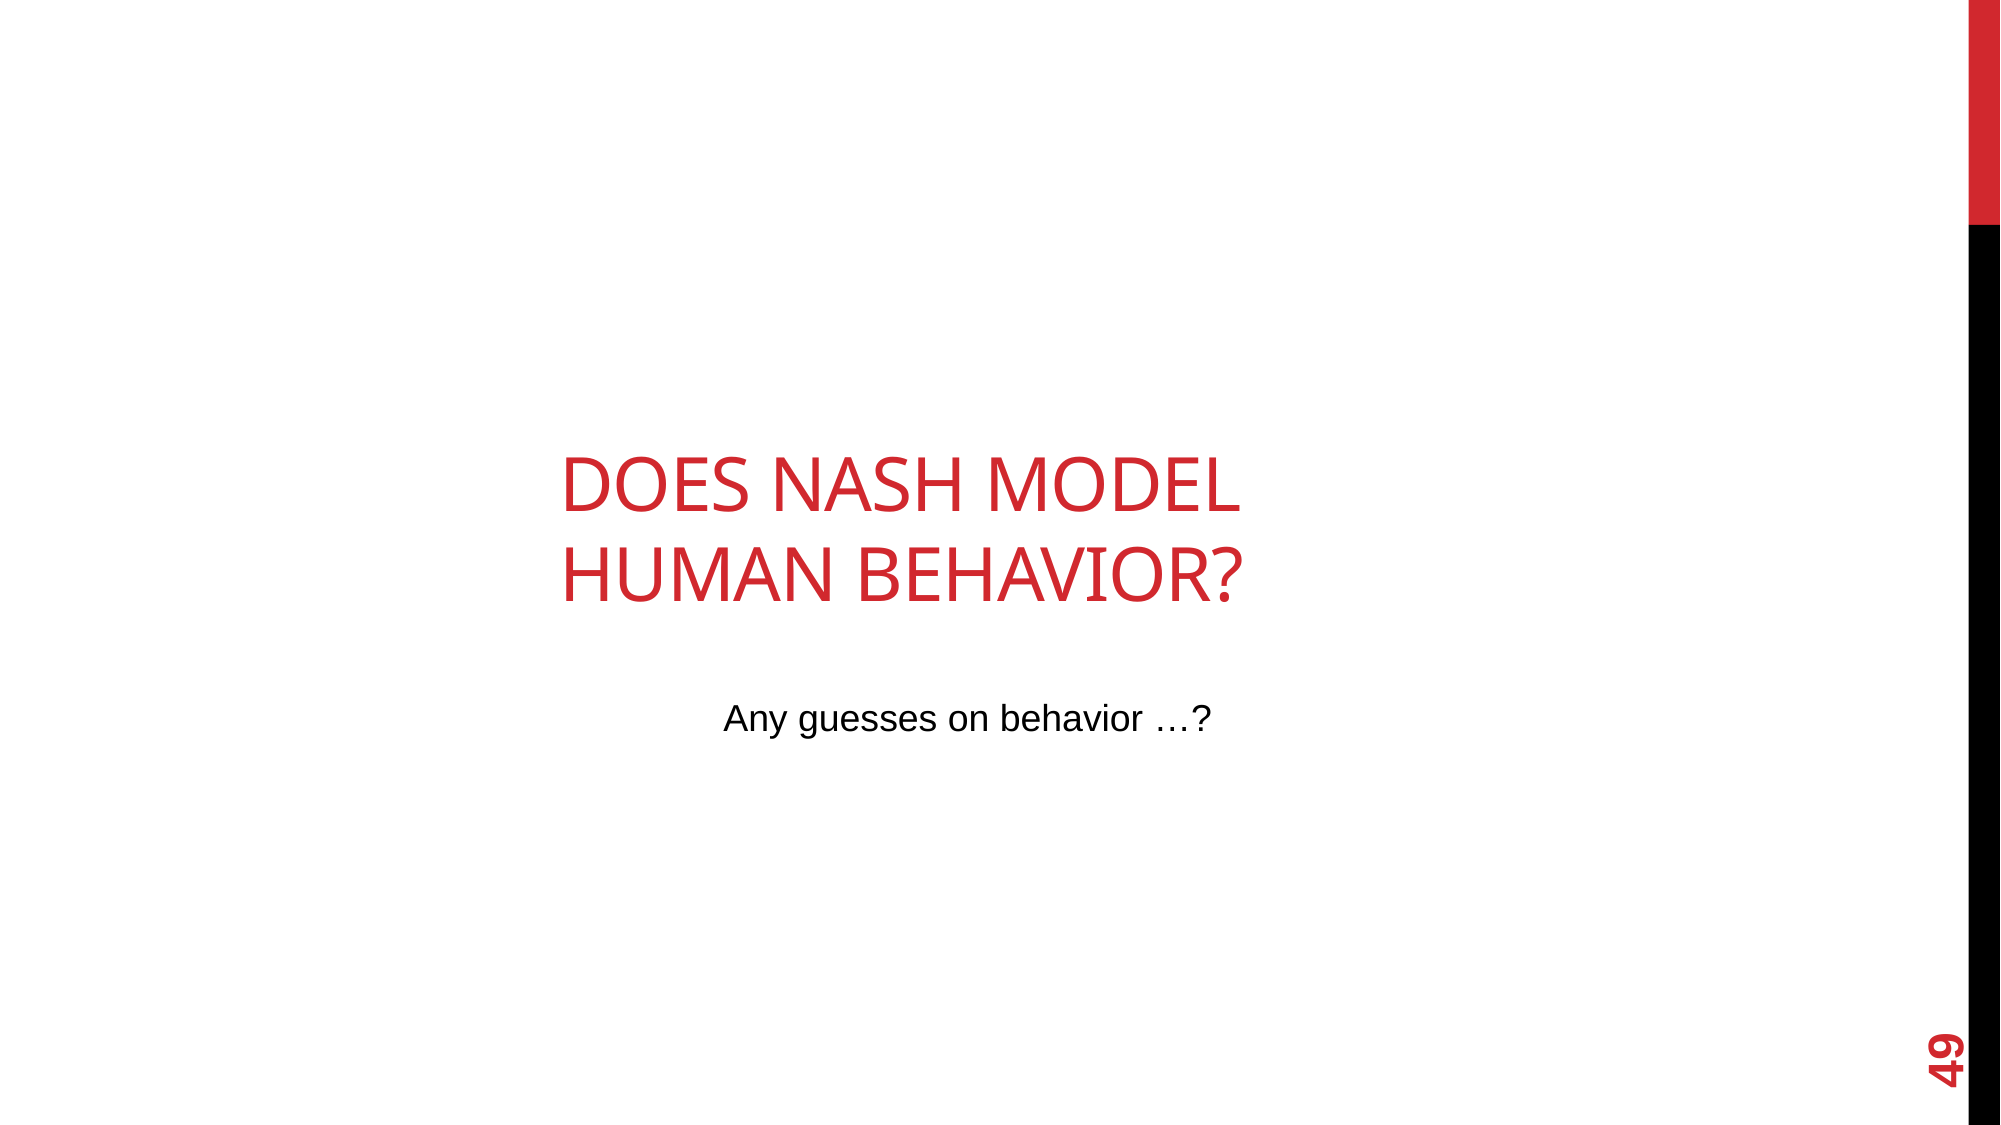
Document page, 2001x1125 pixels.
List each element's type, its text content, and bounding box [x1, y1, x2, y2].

title Does Nash Model Human Behavior? [544, 398, 1495, 624]
slide_number 49 [1903, 887, 1984, 1104]
text_box Any guesses on behavior …? [708, 686, 1233, 747]
